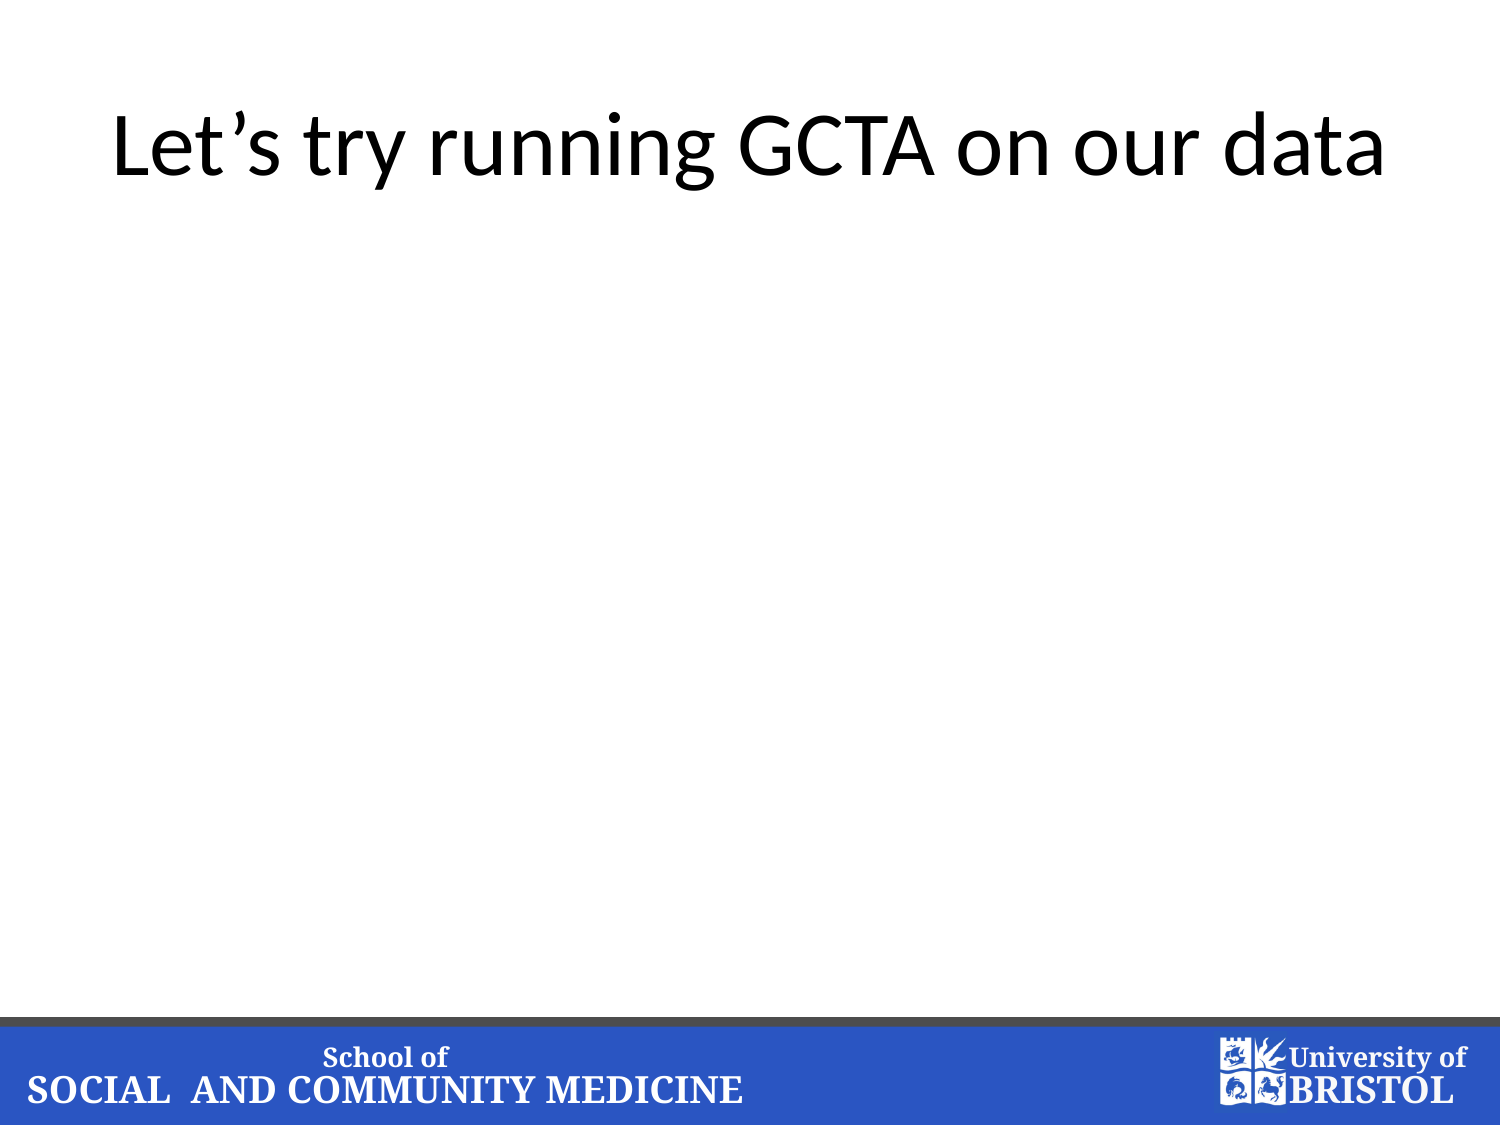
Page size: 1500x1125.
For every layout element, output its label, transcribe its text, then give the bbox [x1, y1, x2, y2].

picture [1214, 1031, 1288, 1113]
title Let’s try running GCTA on our data [75, 45, 1425, 233]
